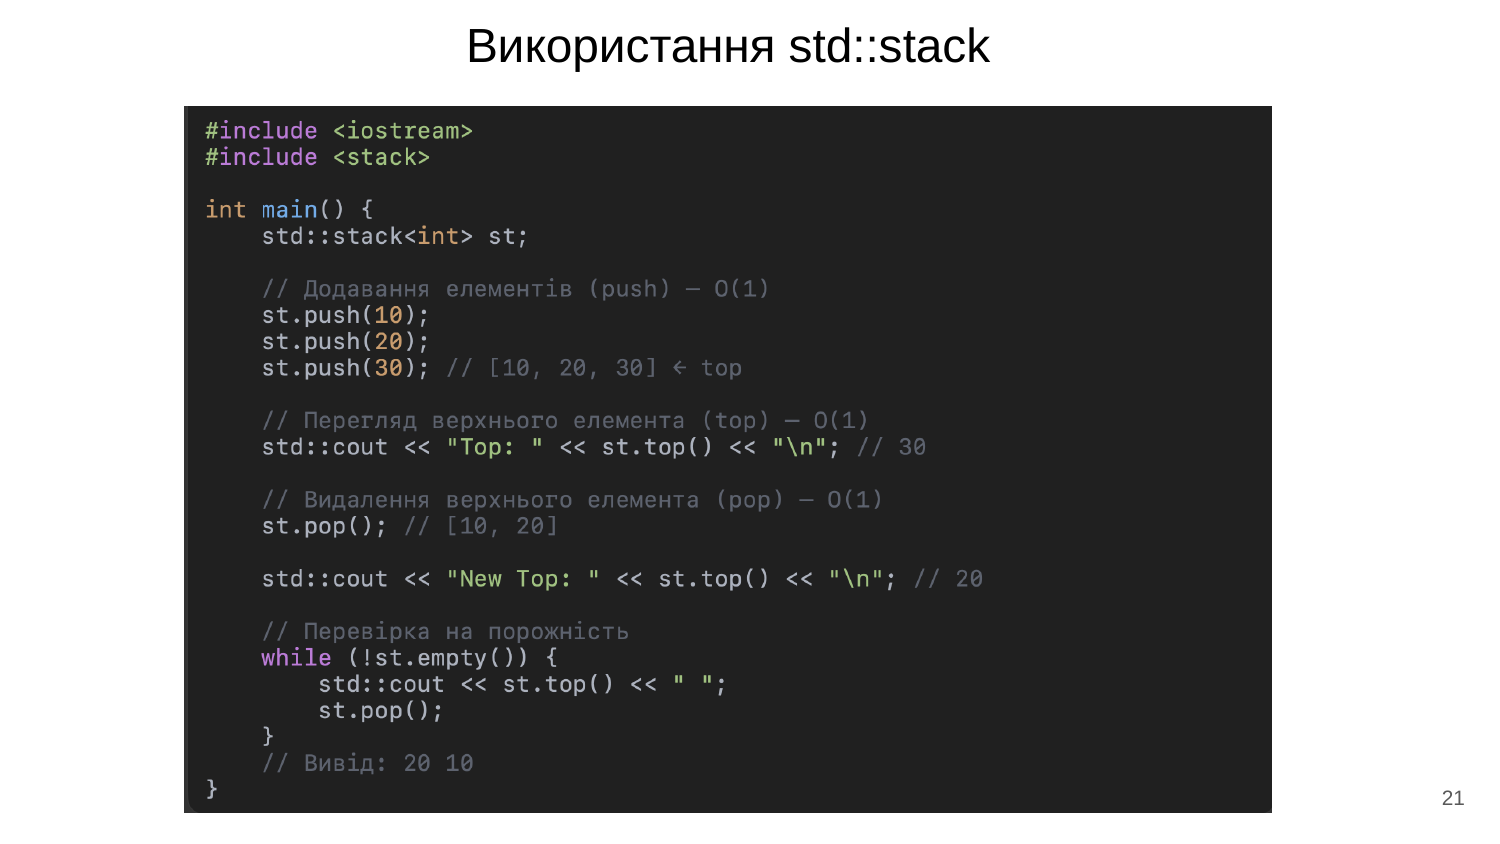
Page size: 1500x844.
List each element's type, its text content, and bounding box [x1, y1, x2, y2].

picture [184, 106, 1273, 813]
title Використання std::stack [97, 0, 1360, 88]
slide_number ‹#› [1389, 764, 1480, 830]
